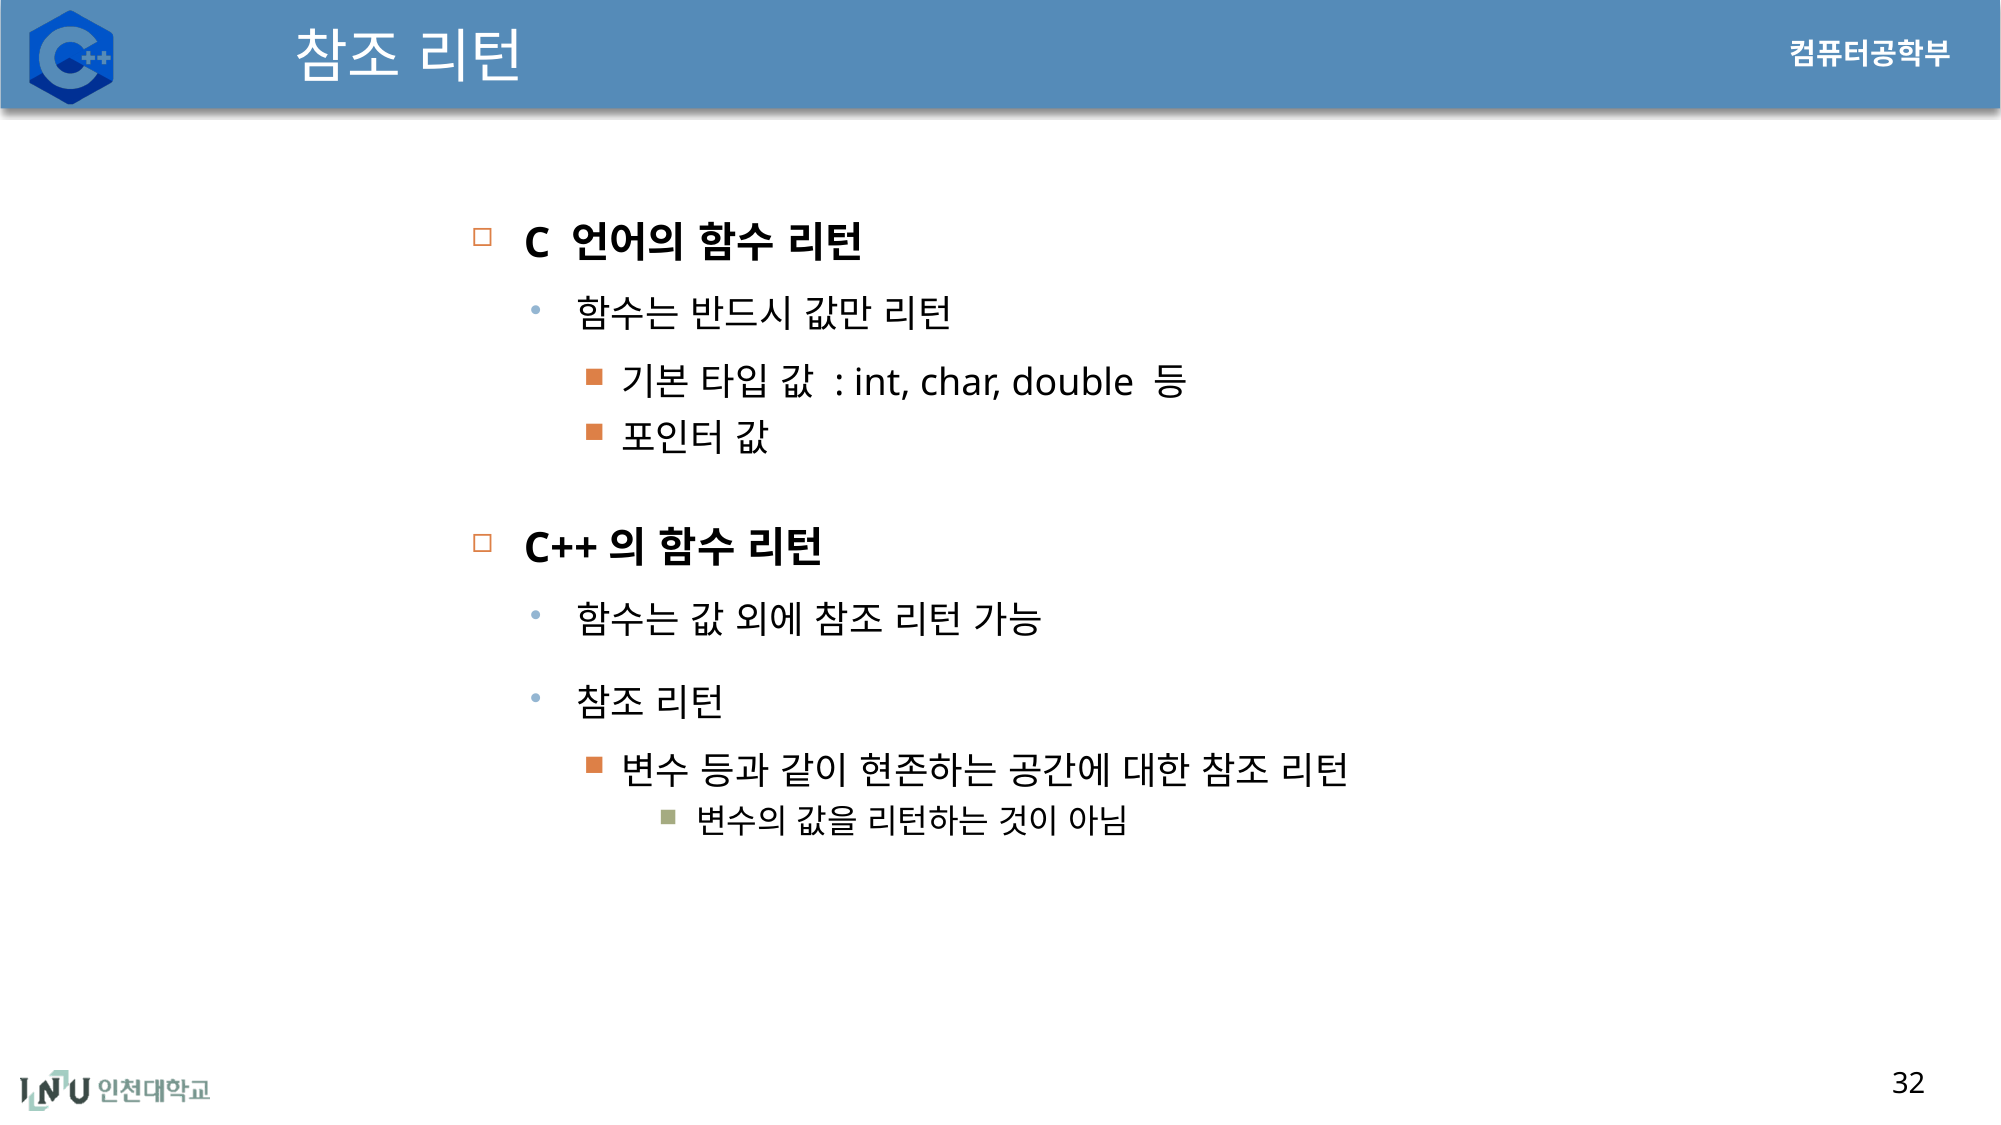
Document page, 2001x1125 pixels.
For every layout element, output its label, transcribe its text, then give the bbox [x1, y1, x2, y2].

list C 언어의 함수 리턴 함수는 반드시 값만 리턴 기본 타입 값 : int, char, double 등 포인터 값 C++의 함수 리턴 함수는 값 외에 참조 리턴 가능 참조 리턴 변수 등과 같이 현존하는 공간에 대한 참조 리턴 변수의 값을 리턴하는 것이 아님 [456, 208, 1792, 1035]
title 참조 리턴 [279, 7, 1390, 102]
picture [19, 0, 125, 116]
